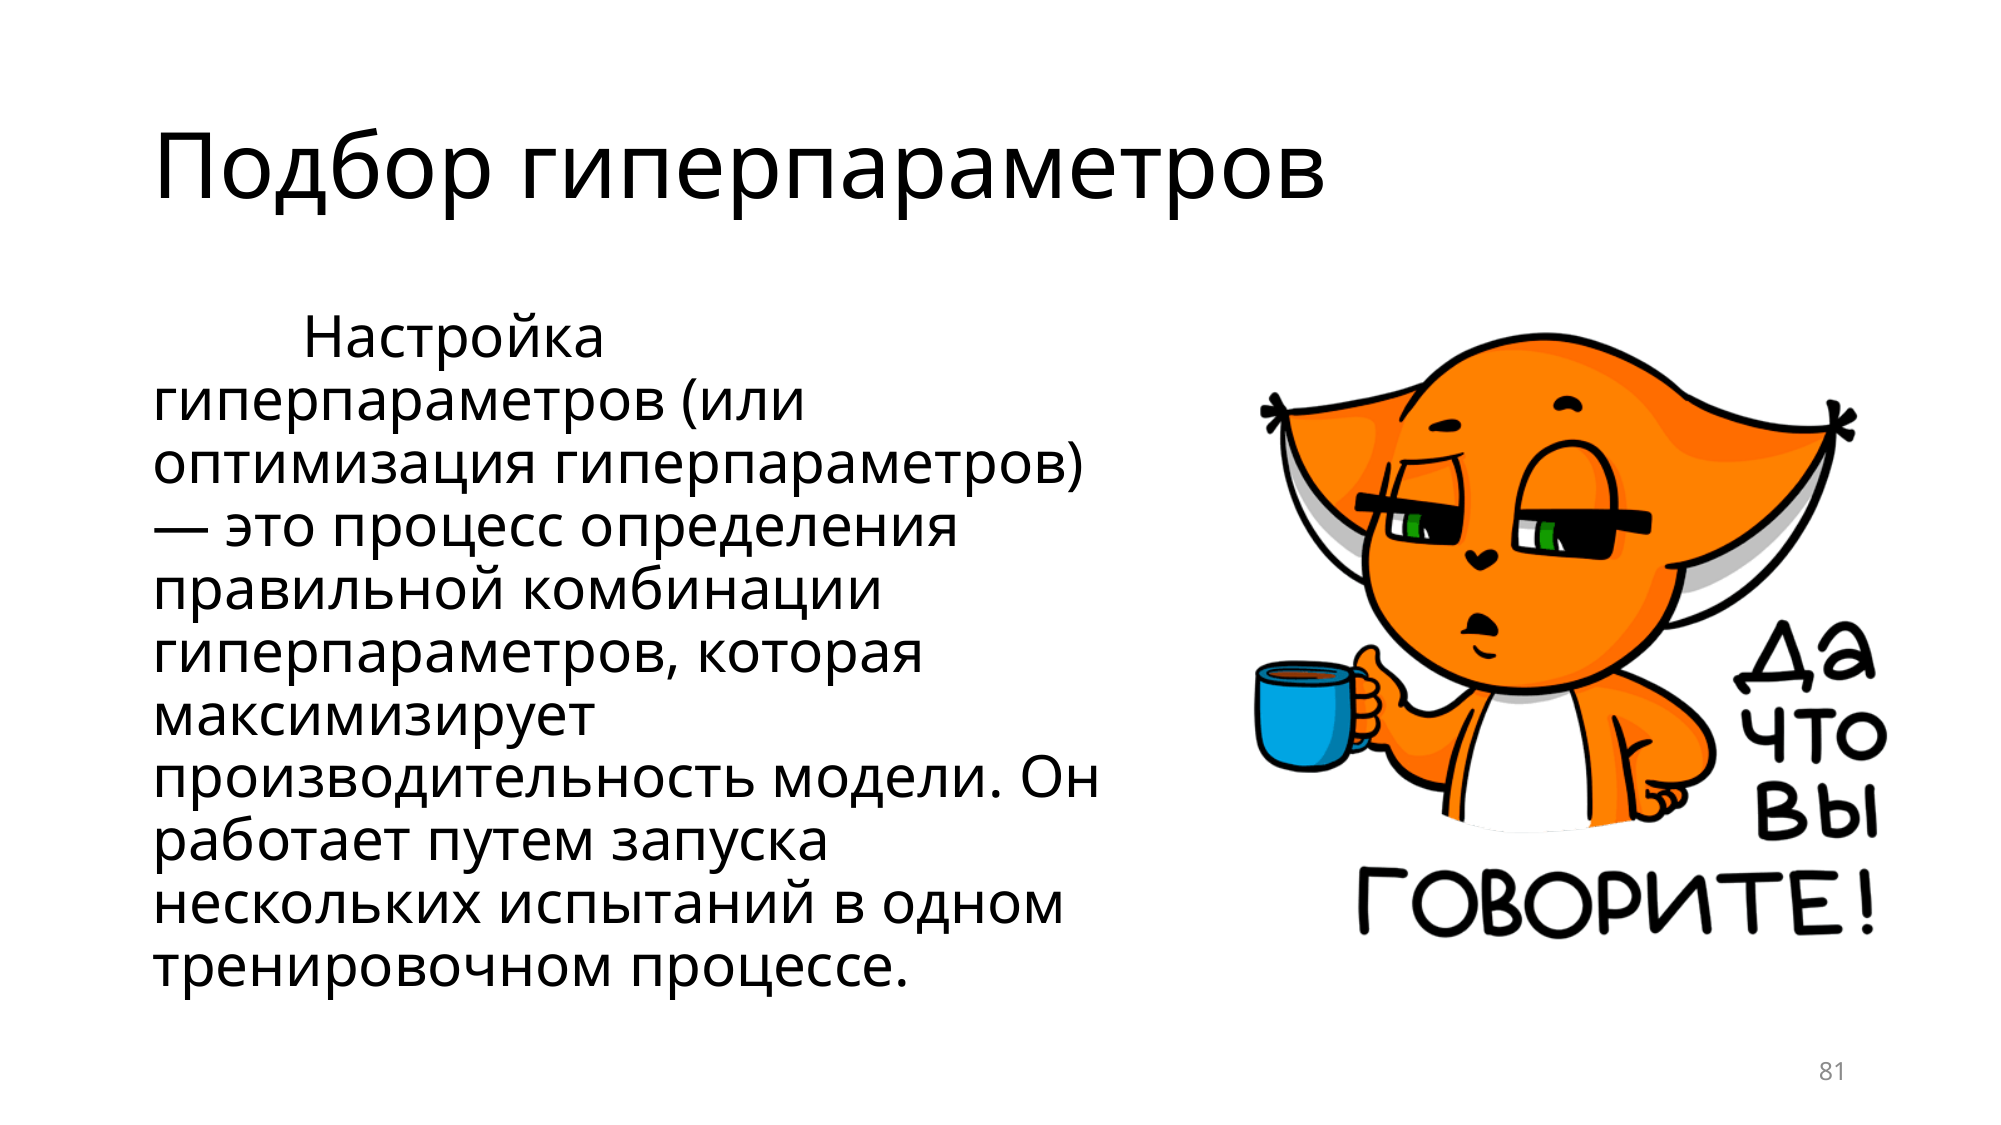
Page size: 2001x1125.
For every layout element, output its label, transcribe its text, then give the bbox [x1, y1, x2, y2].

slide_number 81 [1412, 1042, 1863, 1103]
list Настройка гиперпараметров (или оптимизация гиперпараметров) — это процесс определения правильной комбинации гиперпараметров, которая максимизирует производительность модели. Он работает путем запуска нескольких испытаний в одном тренировочном процессе. [137, 299, 1121, 1014]
picture [1249, 316, 1891, 958]
title Подбор гиперпараметров [137, 59, 1863, 278]
